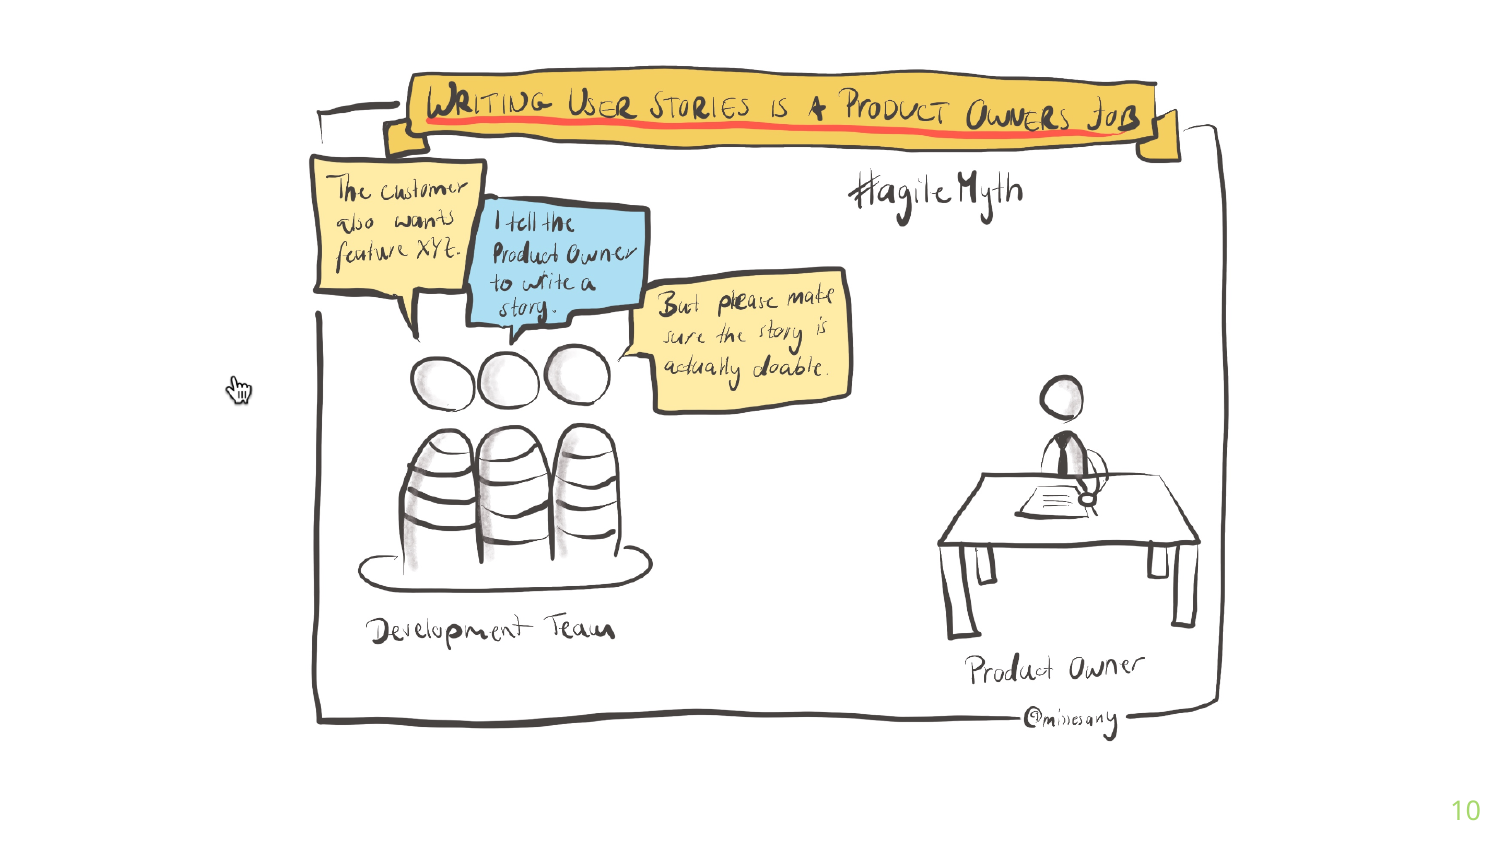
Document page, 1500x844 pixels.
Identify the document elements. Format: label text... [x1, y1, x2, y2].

slide_number ‹#› [1391, 779, 1482, 844]
picture [220, 24, 1280, 819]
